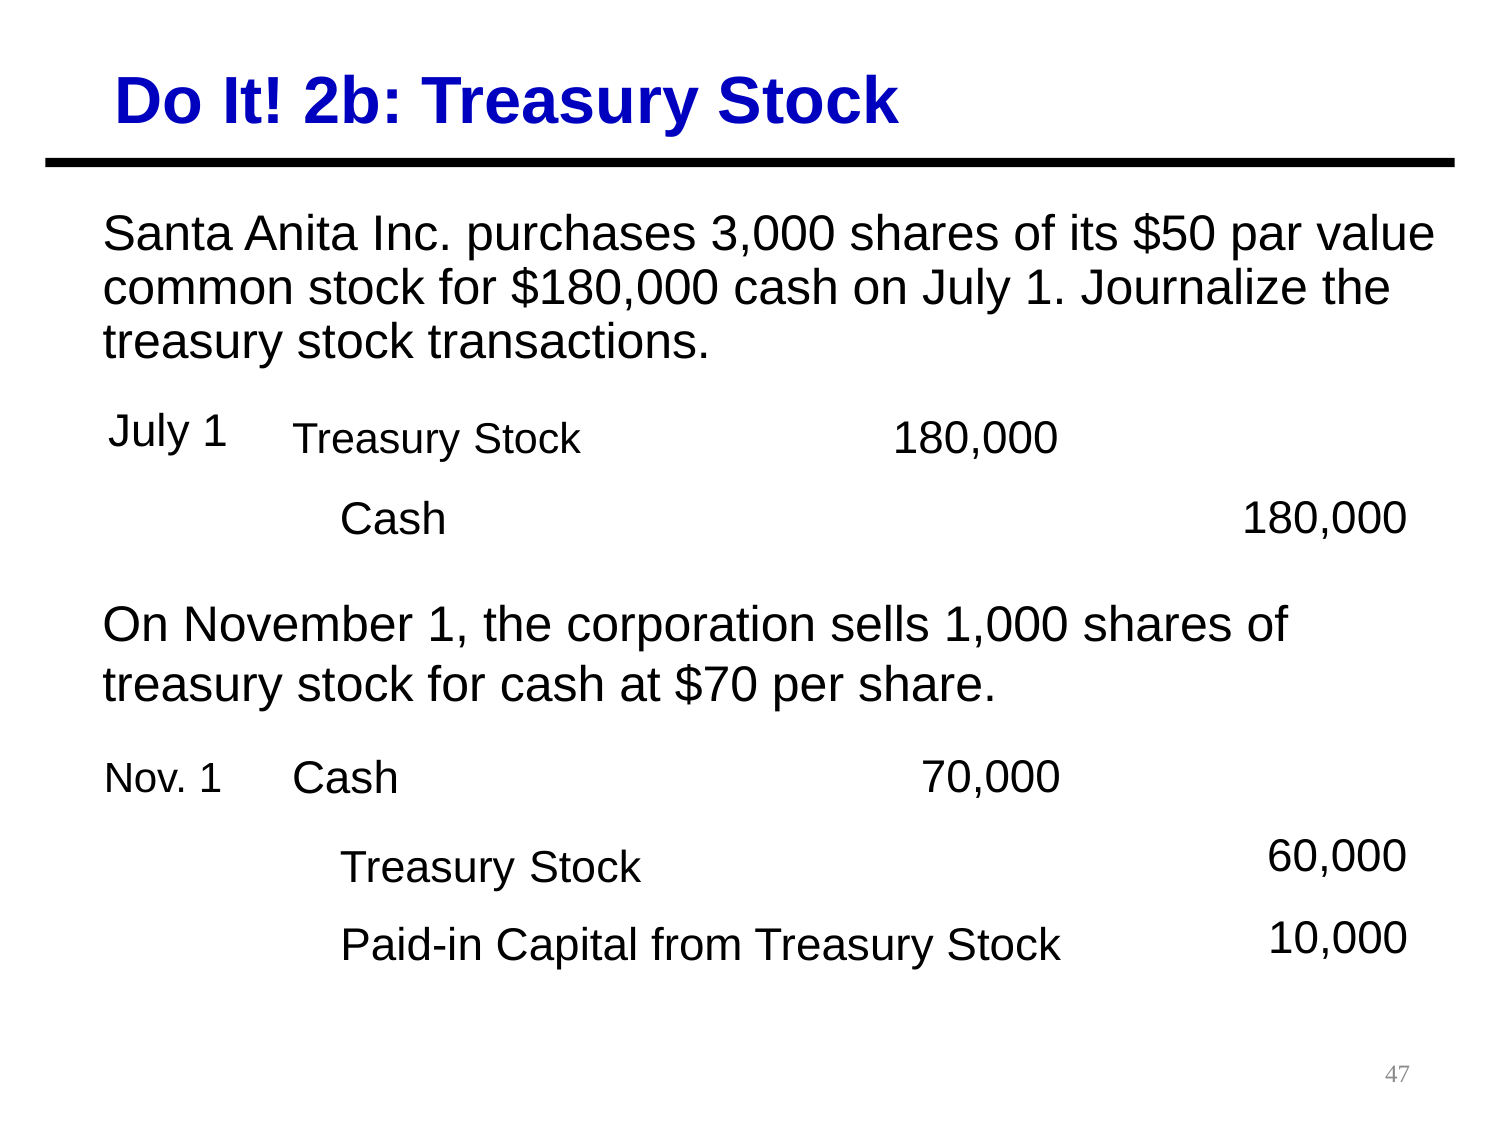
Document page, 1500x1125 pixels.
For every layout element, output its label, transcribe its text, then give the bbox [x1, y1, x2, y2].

slide_number 47 [1074, 1042, 1425, 1103]
text_box 10,000 [1253, 906, 1472, 966]
text_box 180,000 [1227, 486, 1461, 551]
text_box Paid-in Capital from Treasury Stock [325, 913, 1225, 983]
text_box Treasury Stock [277, 405, 680, 472]
text_box On November 1, the corporation sells 1,000 shares of treasury stock for cash at $70 per share. [87, 583, 1472, 719]
text_box 180,000 [877, 406, 1108, 473]
text_box July 1 [93, 399, 276, 471]
text_box Cash [324, 487, 500, 551]
text_box Treasury Stock [324, 832, 719, 901]
text_box Santa Anita Inc. purchases 3,000 shares of its $50 par value common stock for $180,000 cash on July 1. Journalize the treasury stock transactions. [87, 199, 1460, 372]
text_box Do It! 2b: Treasury Stock [99, 50, 1350, 142]
text_box 60,000 [1252, 824, 1449, 885]
text_box 70,000 [905, 745, 1103, 807]
text_box Cash [277, 746, 438, 807]
text_box Nov. 1 [88, 748, 281, 809]
